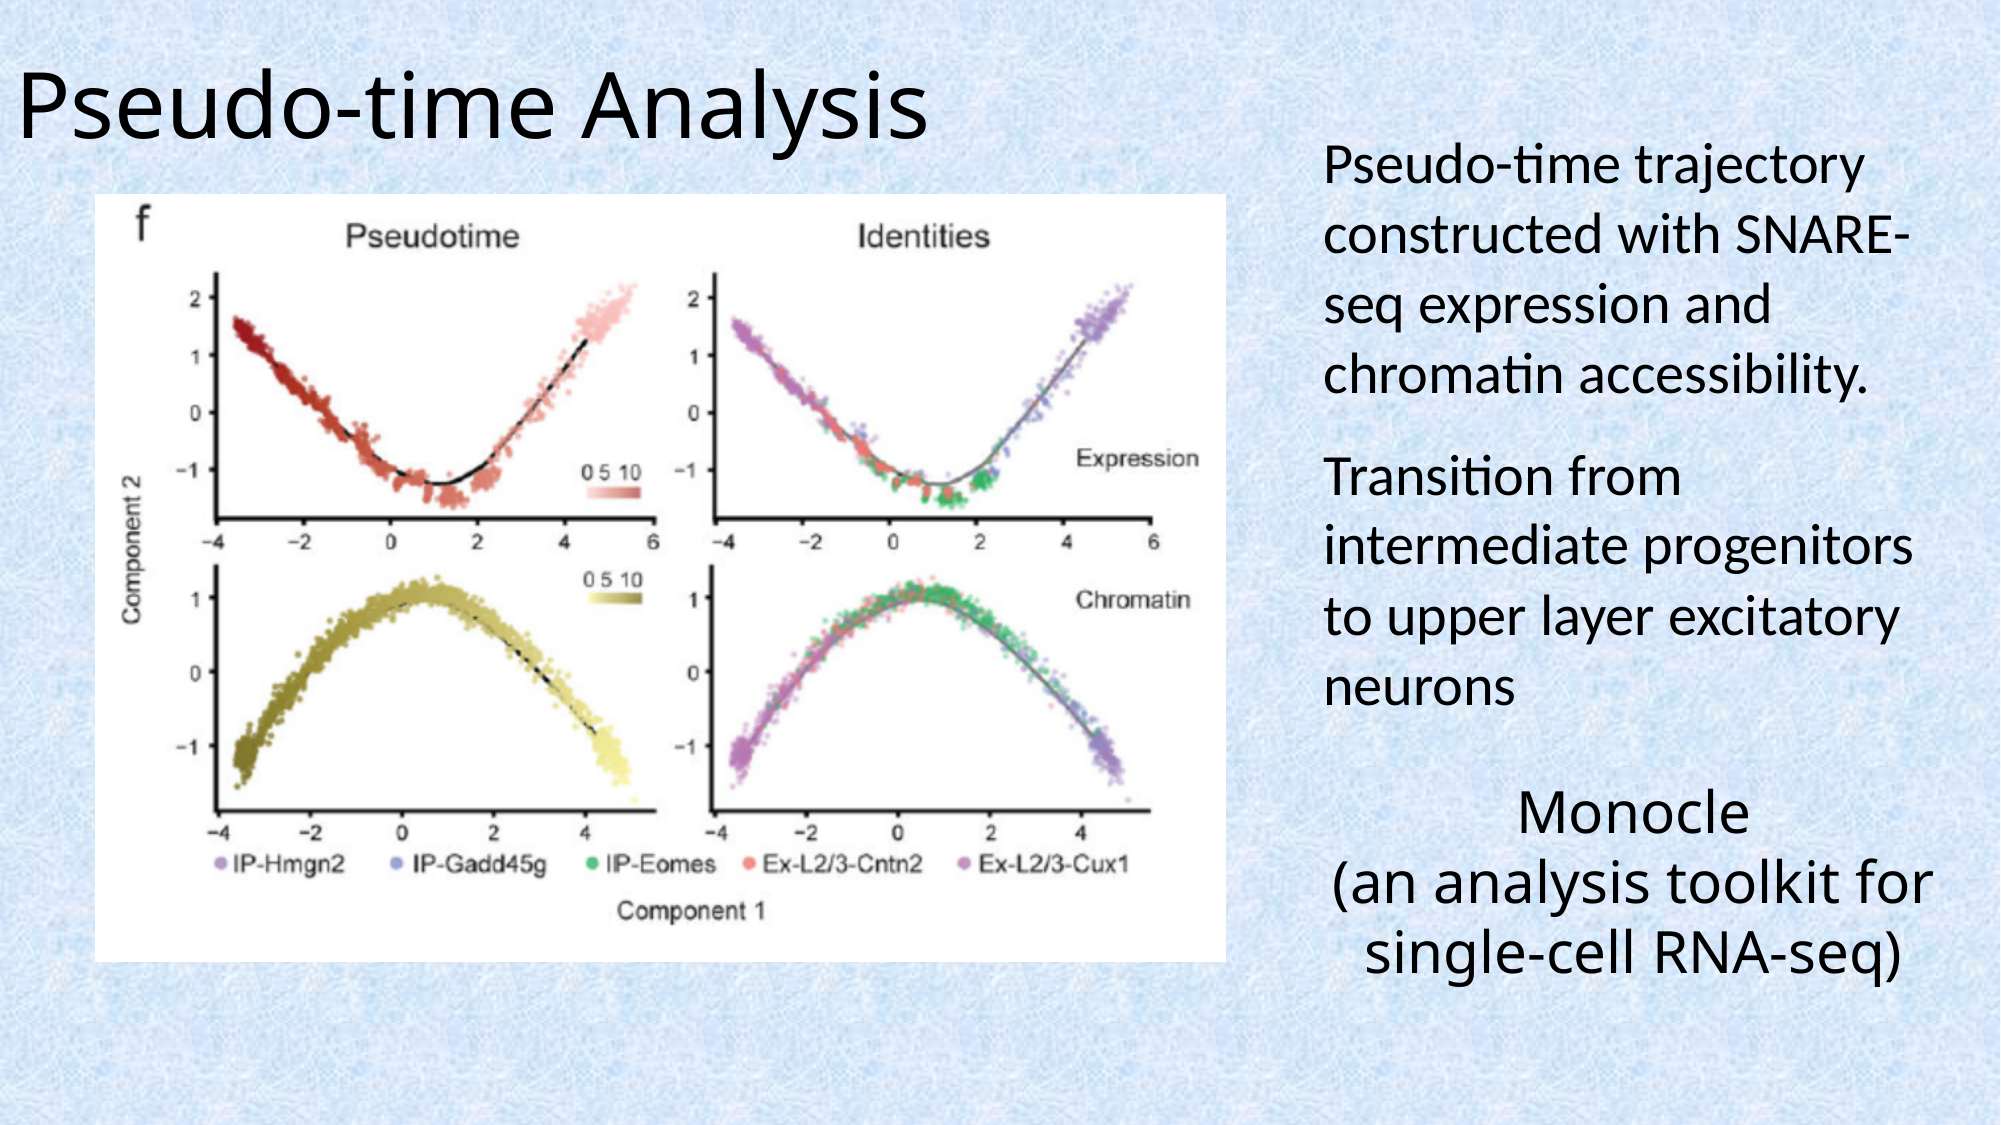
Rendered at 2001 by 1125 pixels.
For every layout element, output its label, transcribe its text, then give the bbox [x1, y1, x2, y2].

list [95, 194, 1226, 962]
picture [0, 0, 2001, 1125]
text_box Monocle (an analysis toolkit for single-cell RNA-seq) [1308, 768, 1959, 993]
text_box Transition from intermediate progenitors to upper layer excitatory neurons [1308, 429, 1959, 724]
text_box Pseudo-time trajectory constructed with SNARE-seq expression and chromatin accessibility. [1308, 117, 1959, 413]
title Pseudo-time Analysis [0, 0, 1725, 218]
